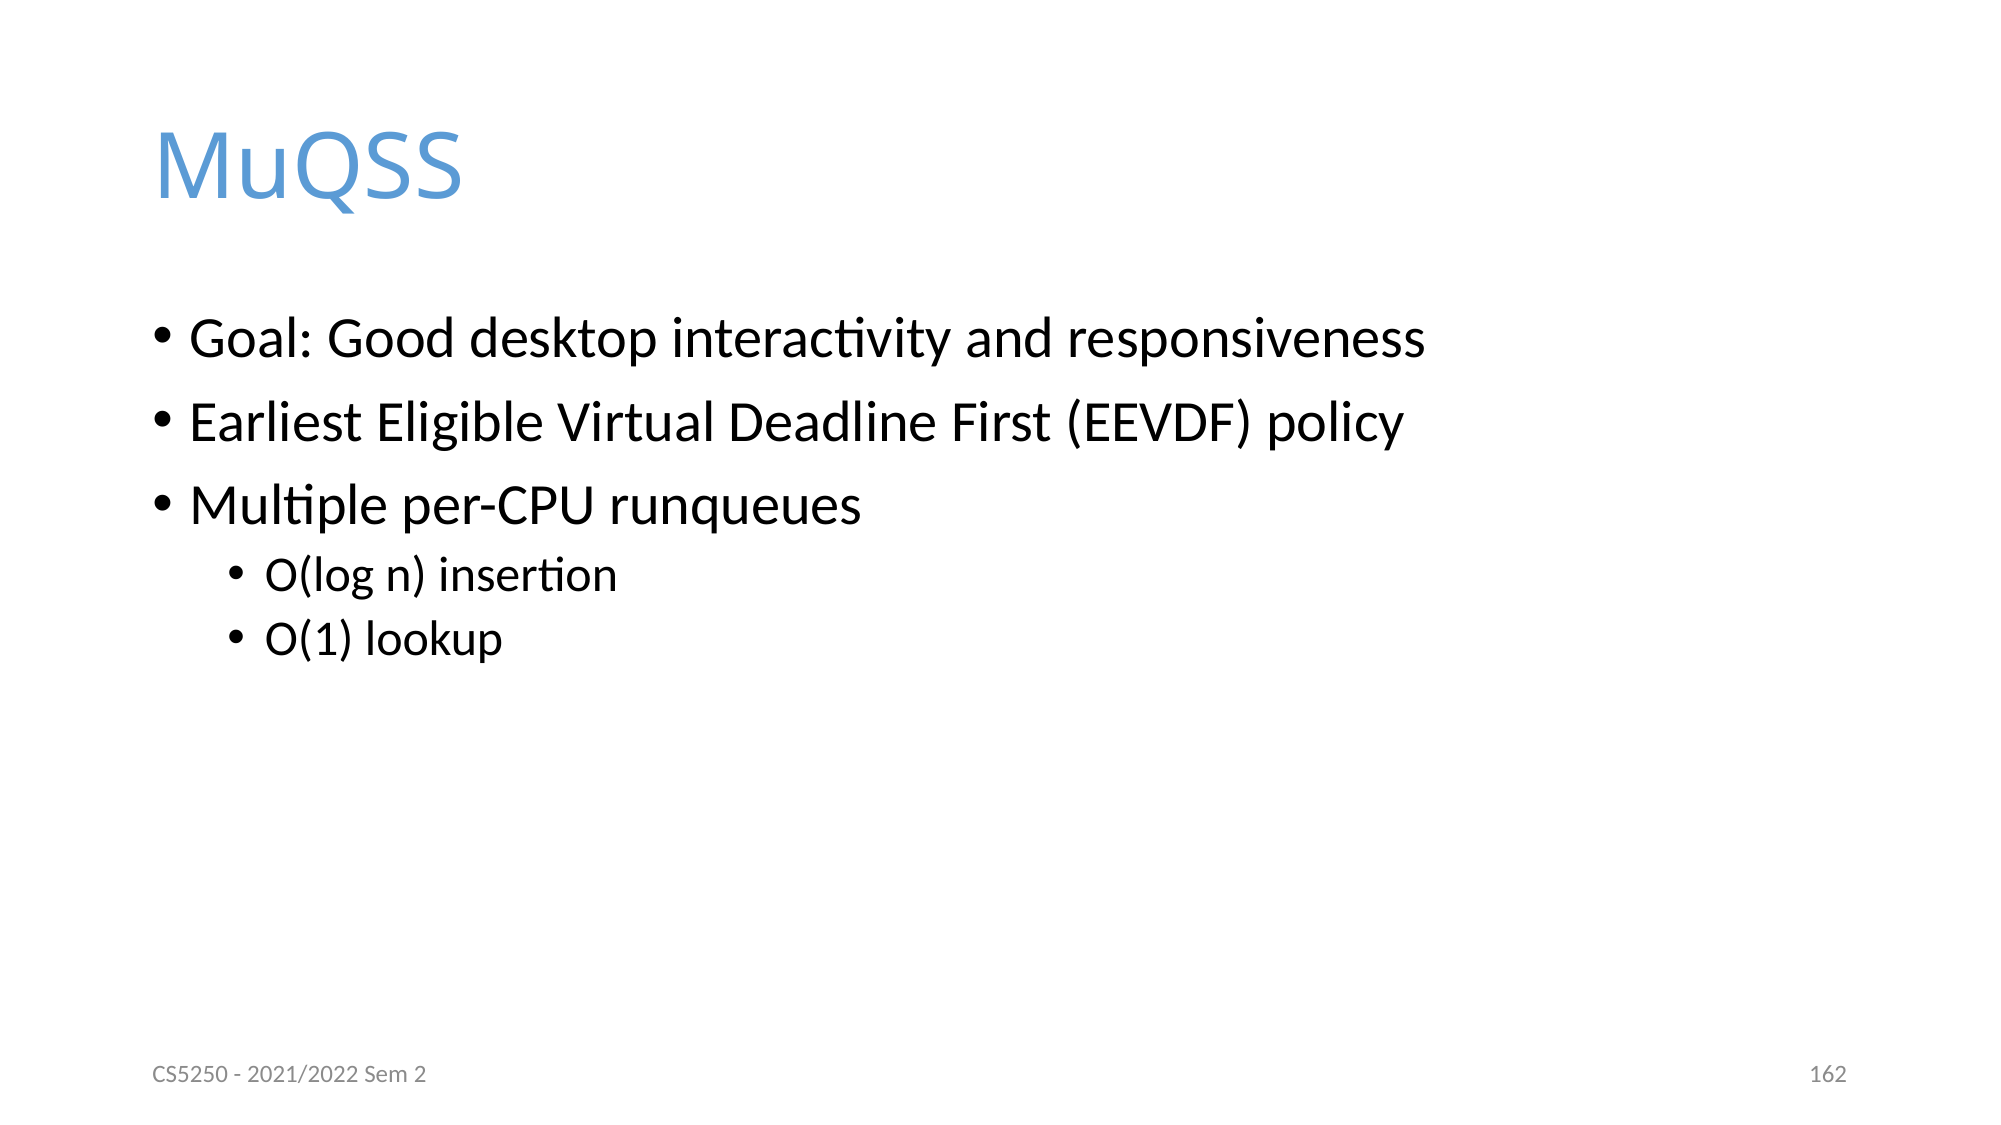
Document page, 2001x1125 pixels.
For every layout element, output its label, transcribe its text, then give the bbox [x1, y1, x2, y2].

title MuQSS [137, 59, 1863, 278]
list Goal: Good desktop interactivity and responsiveness Earliest Eligible Virtual Deadline First (EEVDF) policy Multiple per-CPU runqueues O(log n) insertion O(1) lookup [137, 299, 1863, 1014]
slide_number 162 [1412, 1042, 1863, 1103]
slide_number CS5250 - 2021/2022 Sem 2 [137, 1042, 588, 1103]
